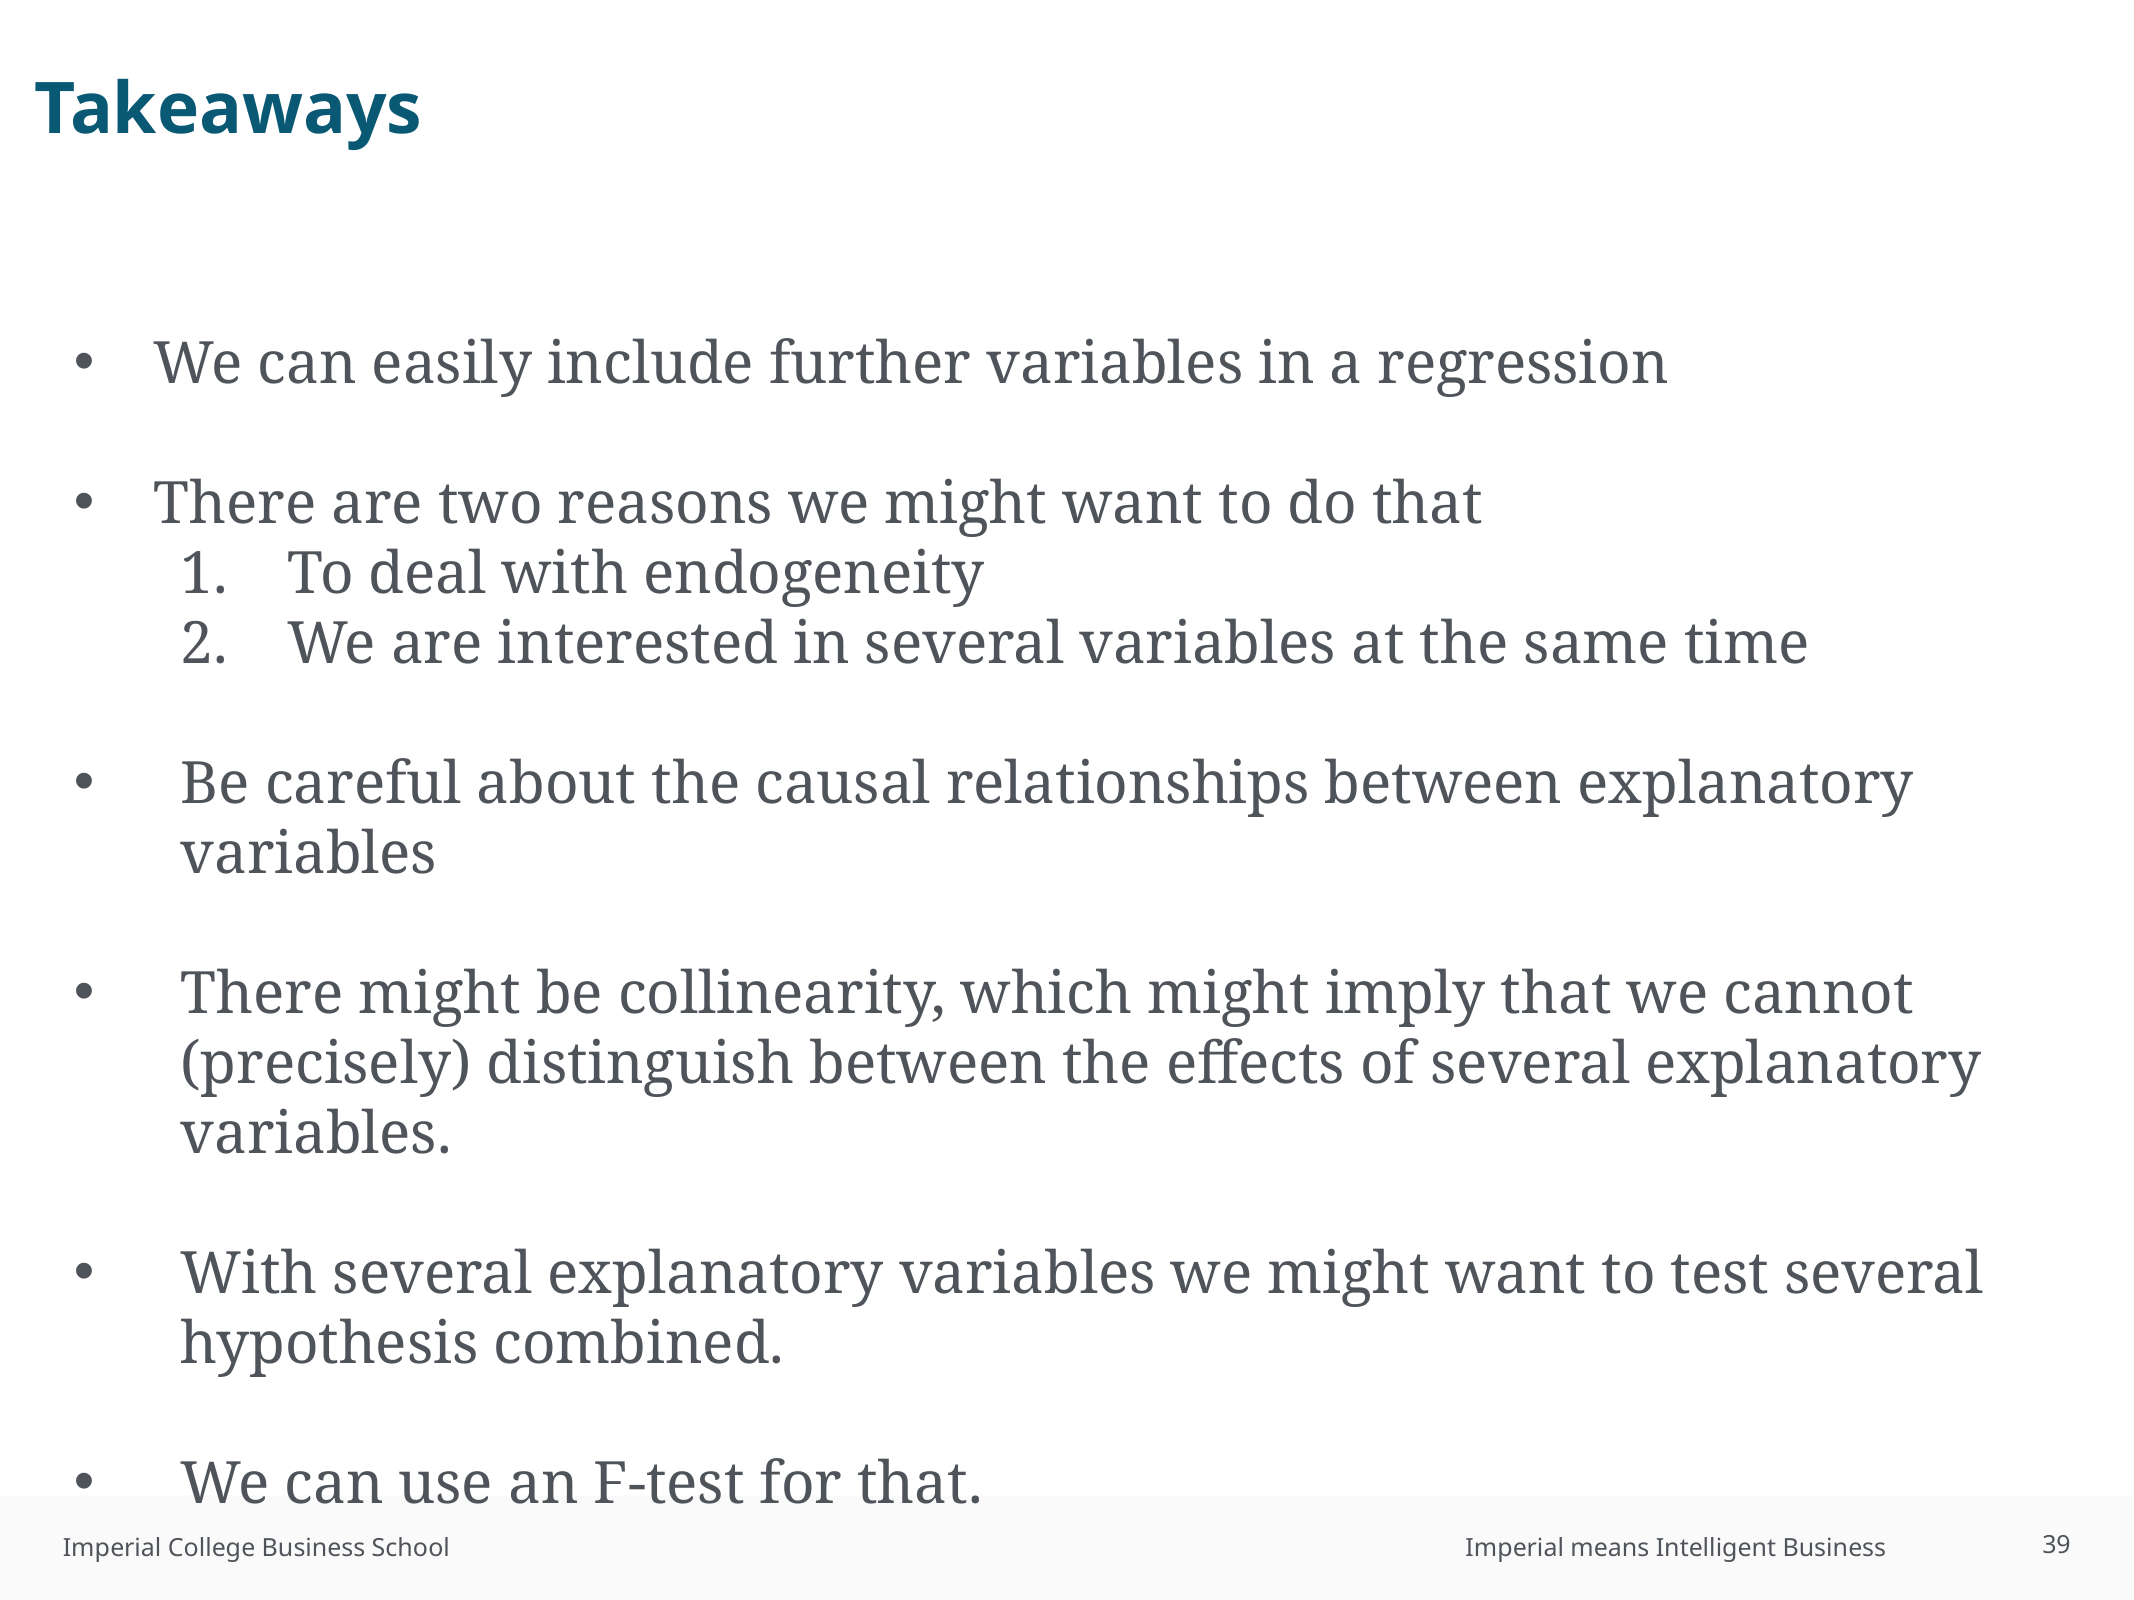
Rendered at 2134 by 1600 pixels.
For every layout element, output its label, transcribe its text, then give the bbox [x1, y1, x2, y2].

text_box Takeaways [19, 55, 1824, 211]
text_box We can easily include further variables in a regression There are two reasons we might want to do that To deal with endogeneity We are interested in several variables at the same time Be careful about the causal relationships between explanatory variables There might be collinearity, which might imply that we cannot (precisely) distinguish between the effects of several explanatory variables. With several explanatory variables we might want to test several hypothesis combined. We can use an F-test for that. [73, 325, 2084, 1586]
